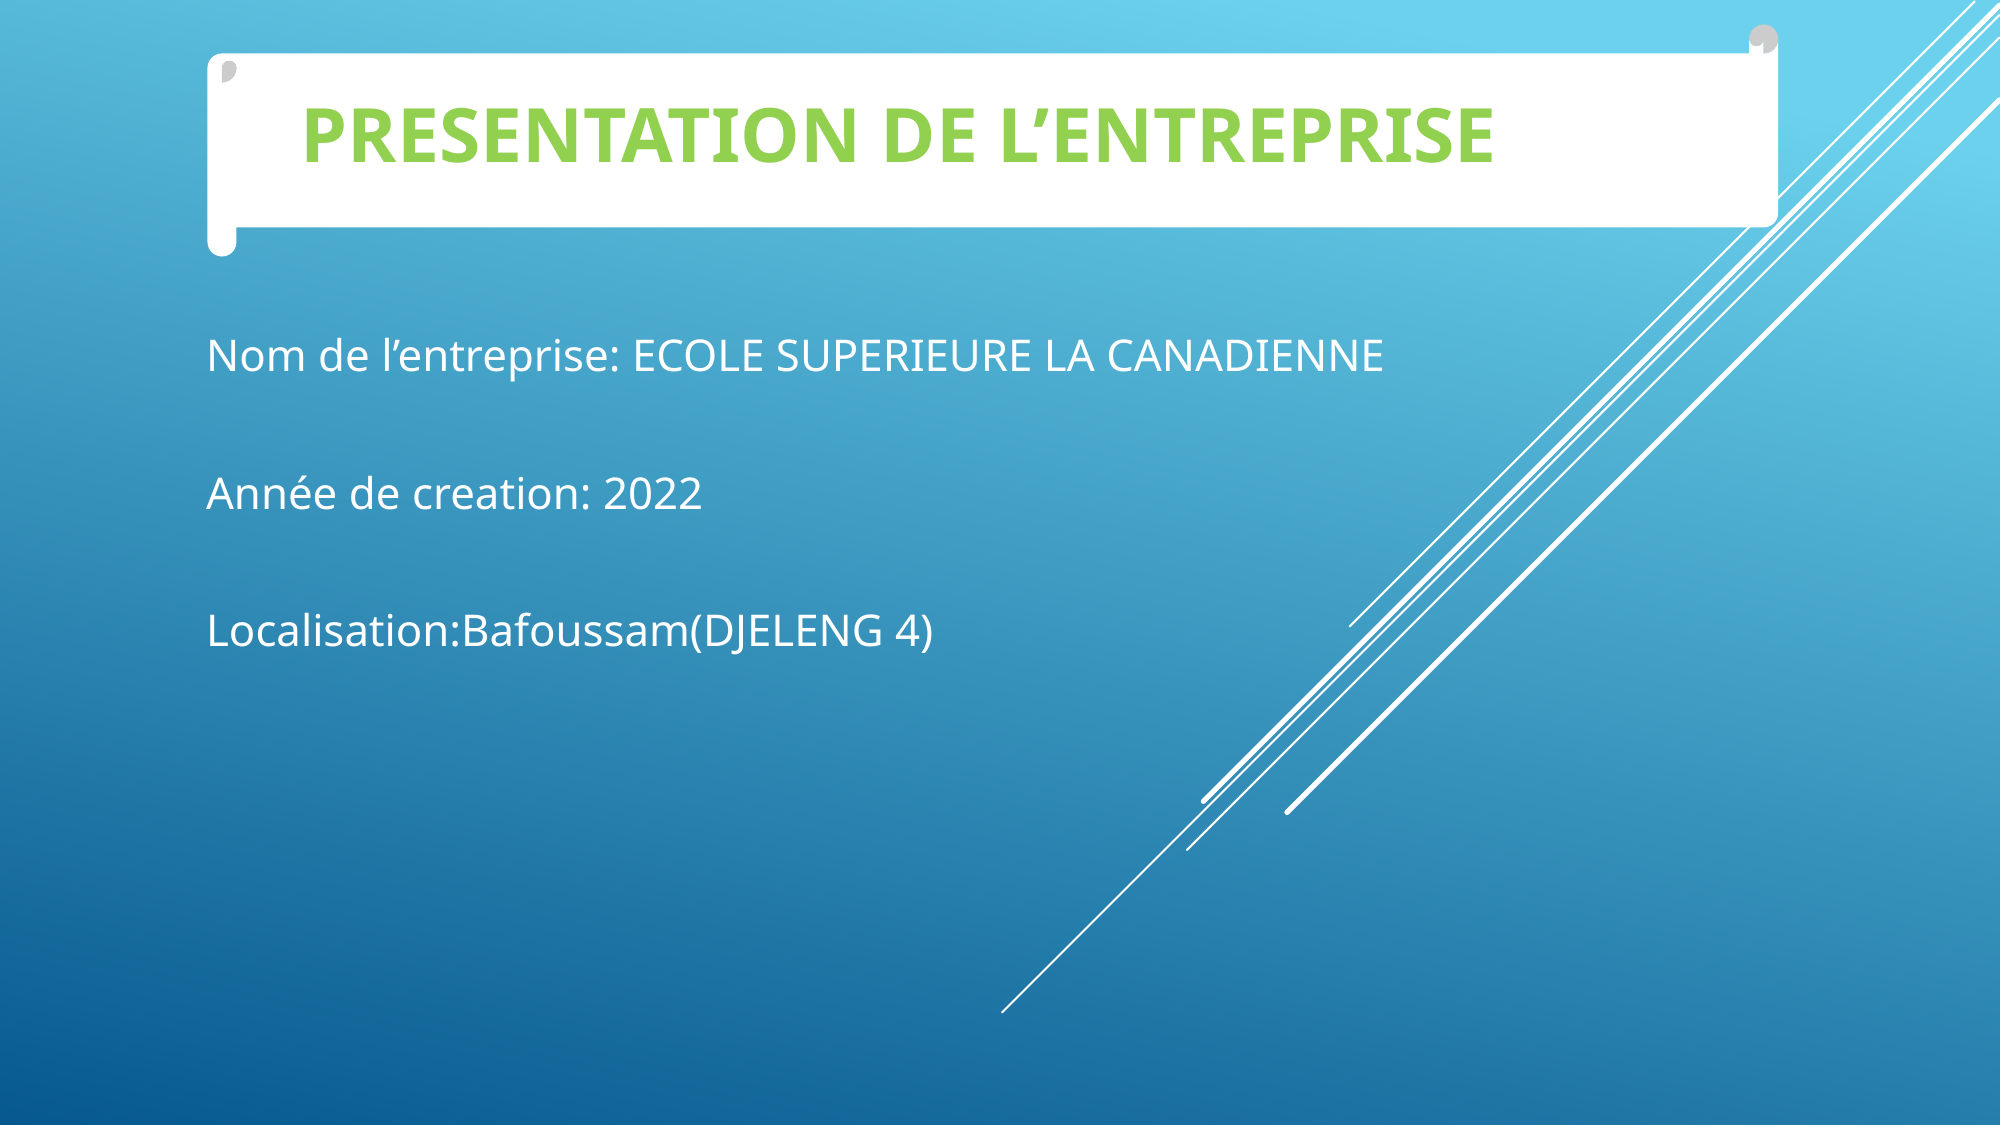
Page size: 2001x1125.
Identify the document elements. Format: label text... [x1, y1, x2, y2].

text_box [207, 24, 1802, 257]
subtitle Année de creation: 2022 [190, 457, 1428, 574]
text_box Localisation:Bafoussam(DJELENG 4) [190, 595, 1428, 711]
text_box Nom de l’entreprise: ECOLE SUPERIEURE LA CANADIENNE [190, 320, 1428, 436]
